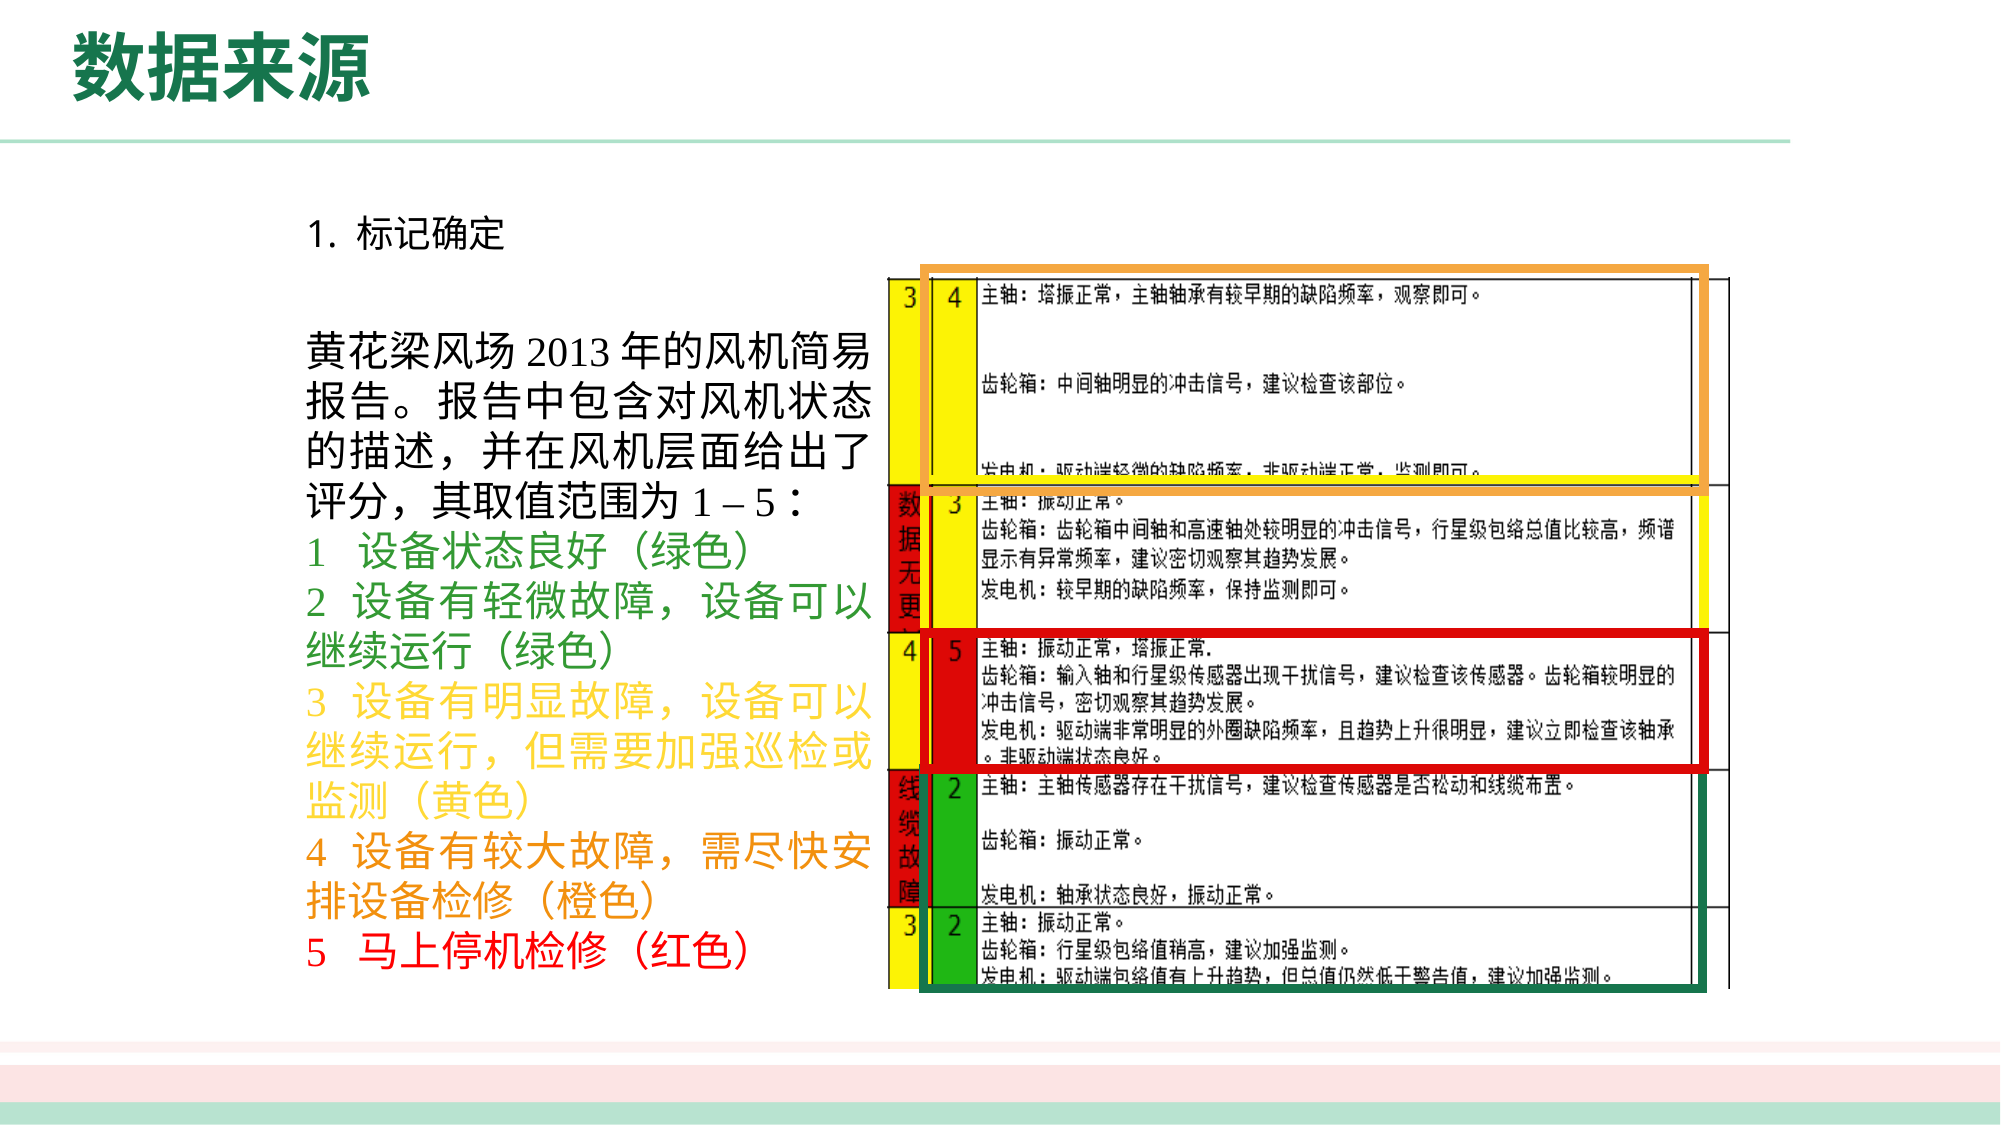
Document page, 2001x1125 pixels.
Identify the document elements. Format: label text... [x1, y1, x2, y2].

text_box 黄花梁风场2013年的风机简易报告。报告中包含对风机状态的描述，并在风机层面给出了评分，其取值范围为1 – 5： 1 设备状态良好（绿色） 2 设备有轻微故障，设备可以继续运行（绿色） 3 设备有明显故障，设备可以继续运行，但需要加强巡检或监测（黄色） 4 设备有较大故障，需尽快安排设备检修（橙色） 5 马上停机检修（红色） [291, 316, 887, 982]
title 数据来源 [56, 7, 1782, 135]
picture [0, 0, 2001, 1125]
text_box 1. 标记确定 [291, 202, 605, 262]
text_box [924, 268, 1705, 277]
